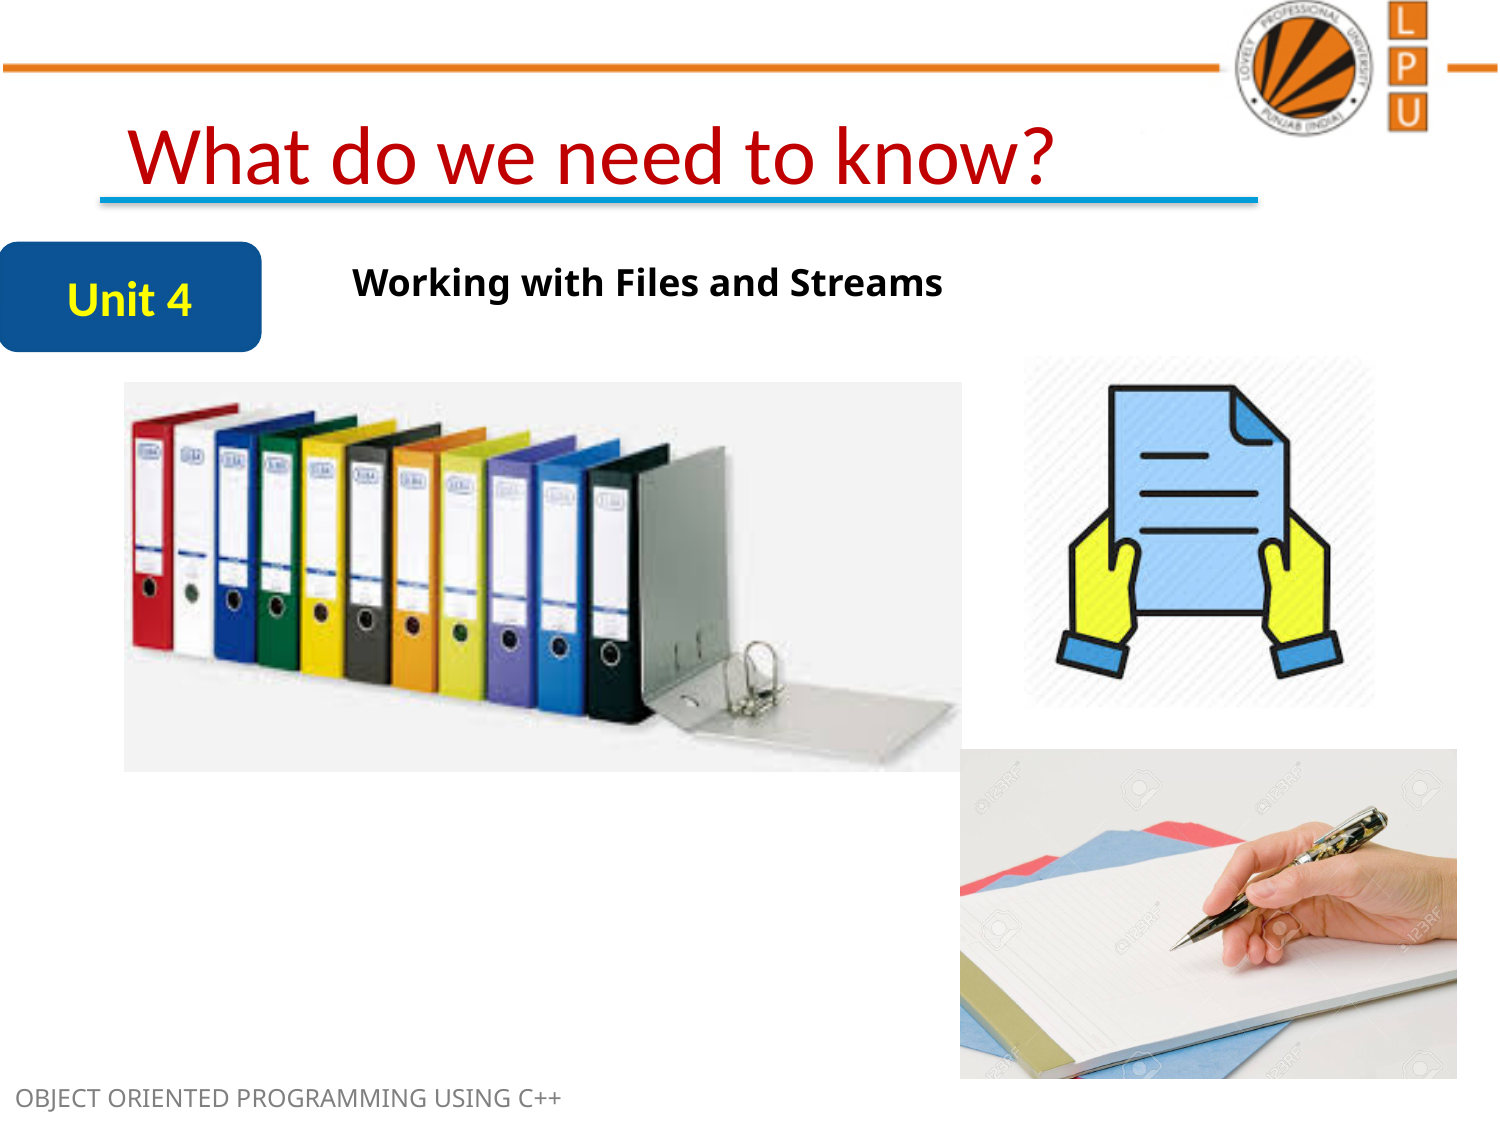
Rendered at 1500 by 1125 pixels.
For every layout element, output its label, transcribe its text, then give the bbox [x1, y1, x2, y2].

picture [123, 382, 1457, 1080]
picture [1023, 356, 1376, 709]
text_box [320, 977, 1495, 1125]
text_box Unit 4 [0, 241, 262, 353]
text_box Working with Files and Streams [337, 251, 1500, 312]
title What do we need to know? [112, 112, 1286, 225]
picture [3, 0, 1500, 155]
